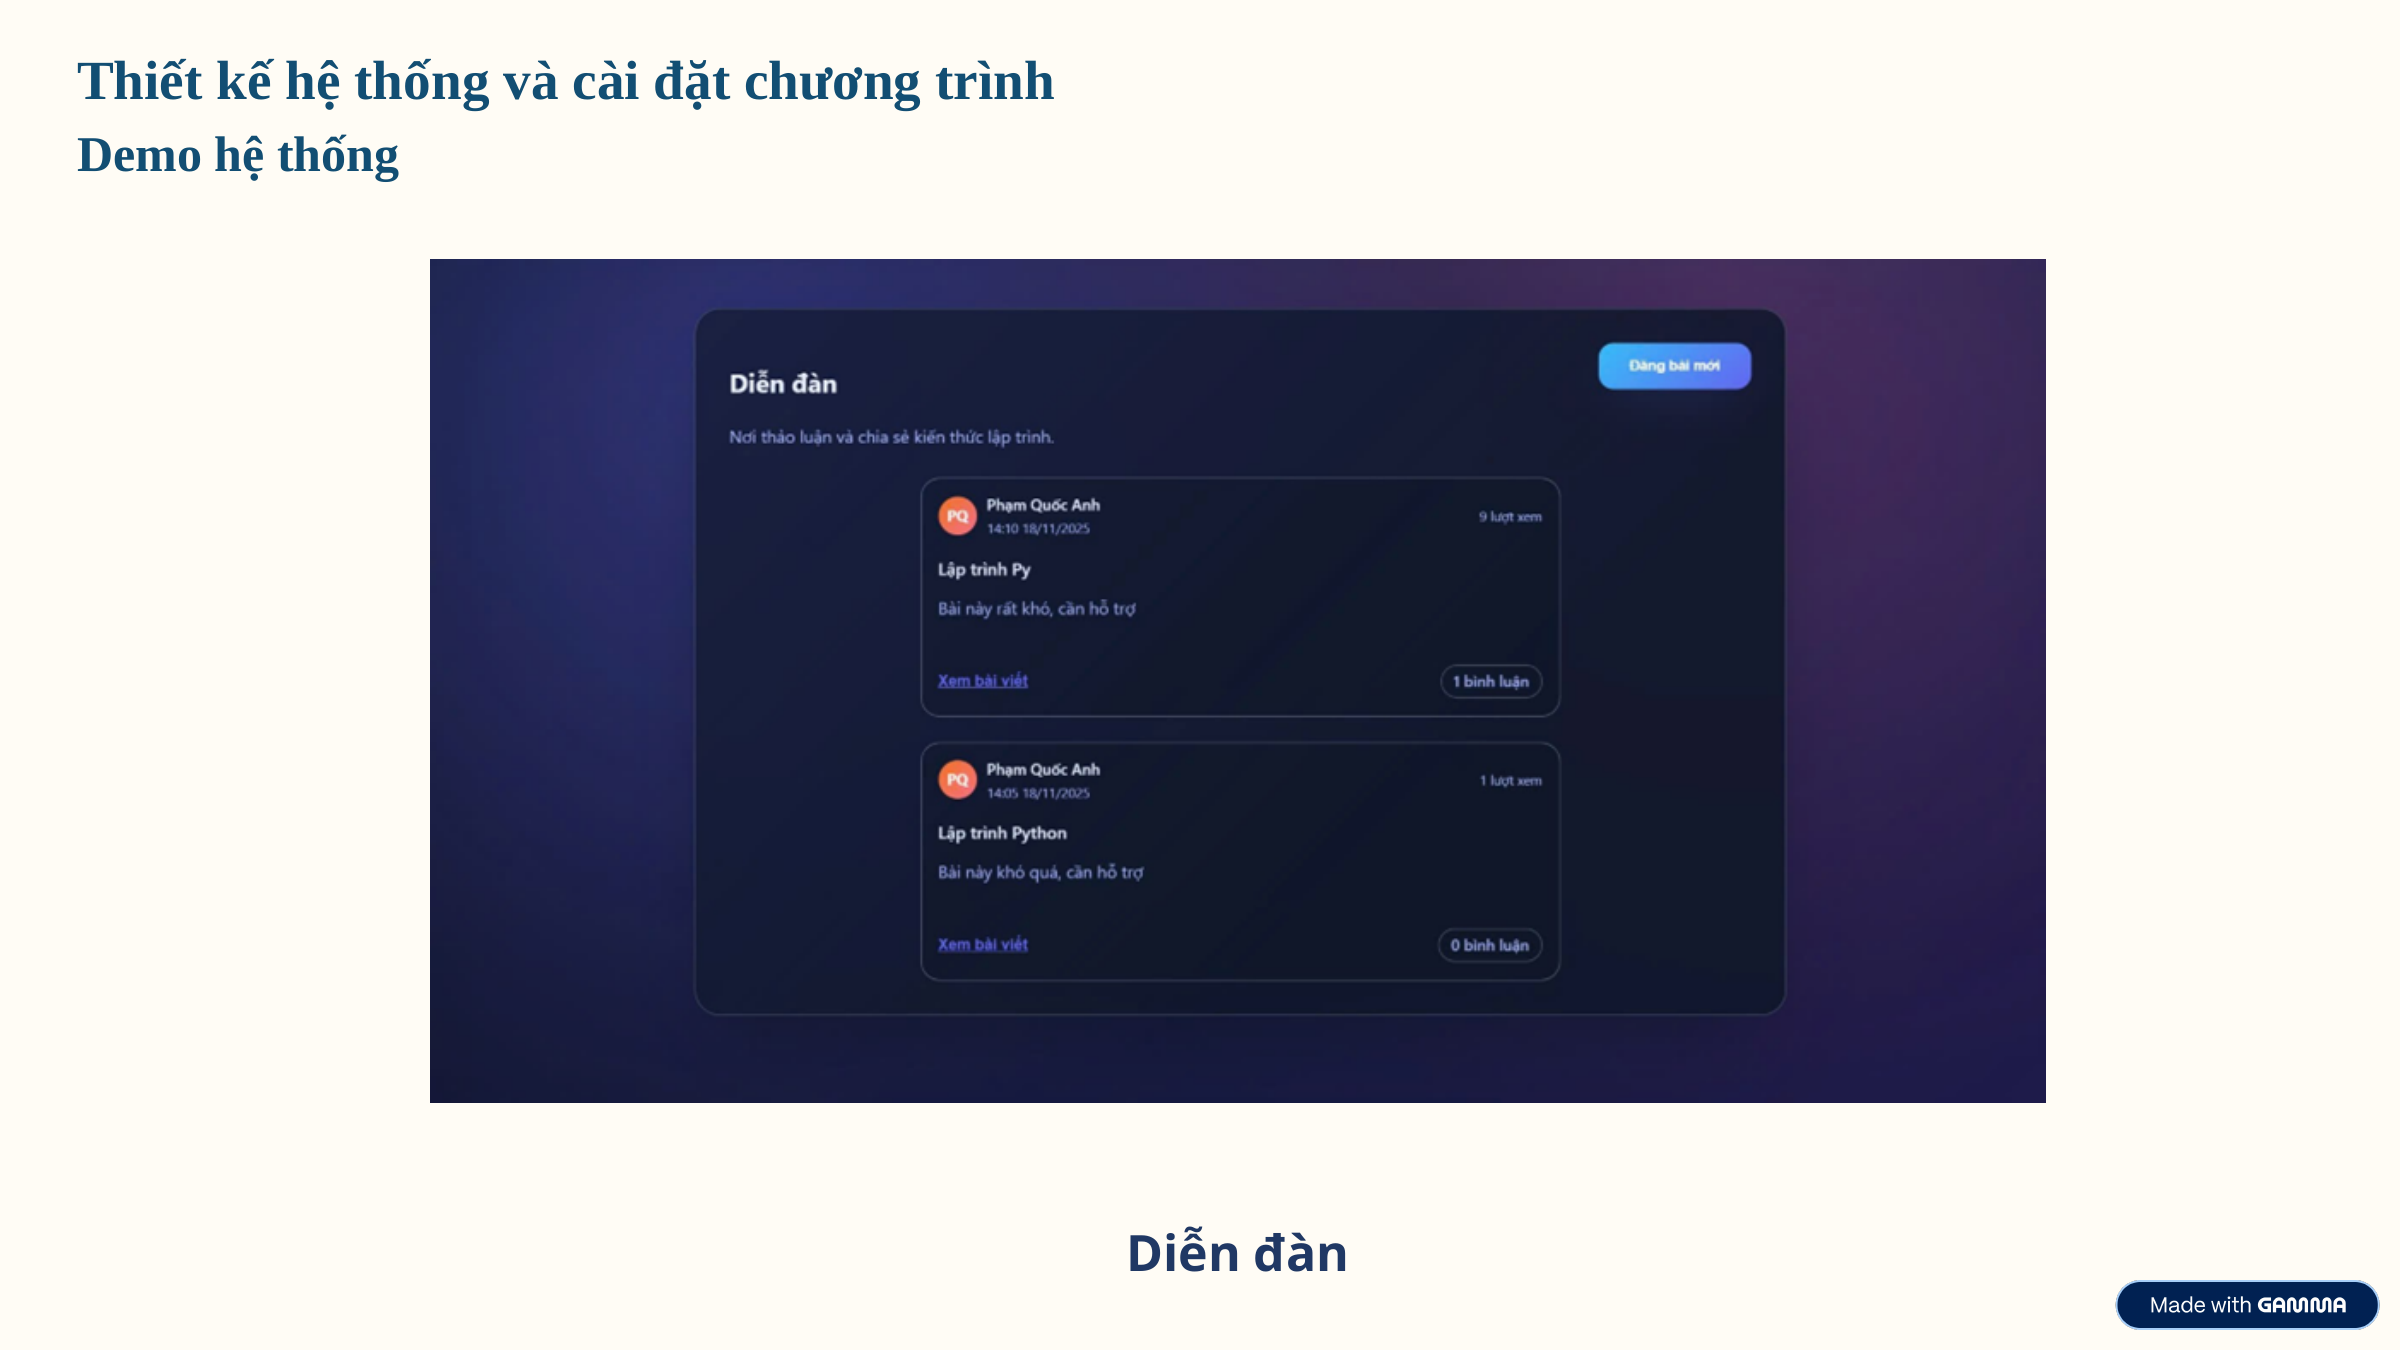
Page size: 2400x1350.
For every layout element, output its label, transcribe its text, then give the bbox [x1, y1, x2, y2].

picture [430, 259, 2046, 1103]
picture [2106, 1271, 2389, 1339]
text_box Demo hệ thống [77, 140, 775, 182]
text_box Diễn đàn [1111, 1213, 1365, 1289]
text_box Thiết kế hệ thống và cài đặt chương trình [77, 41, 1312, 111]
